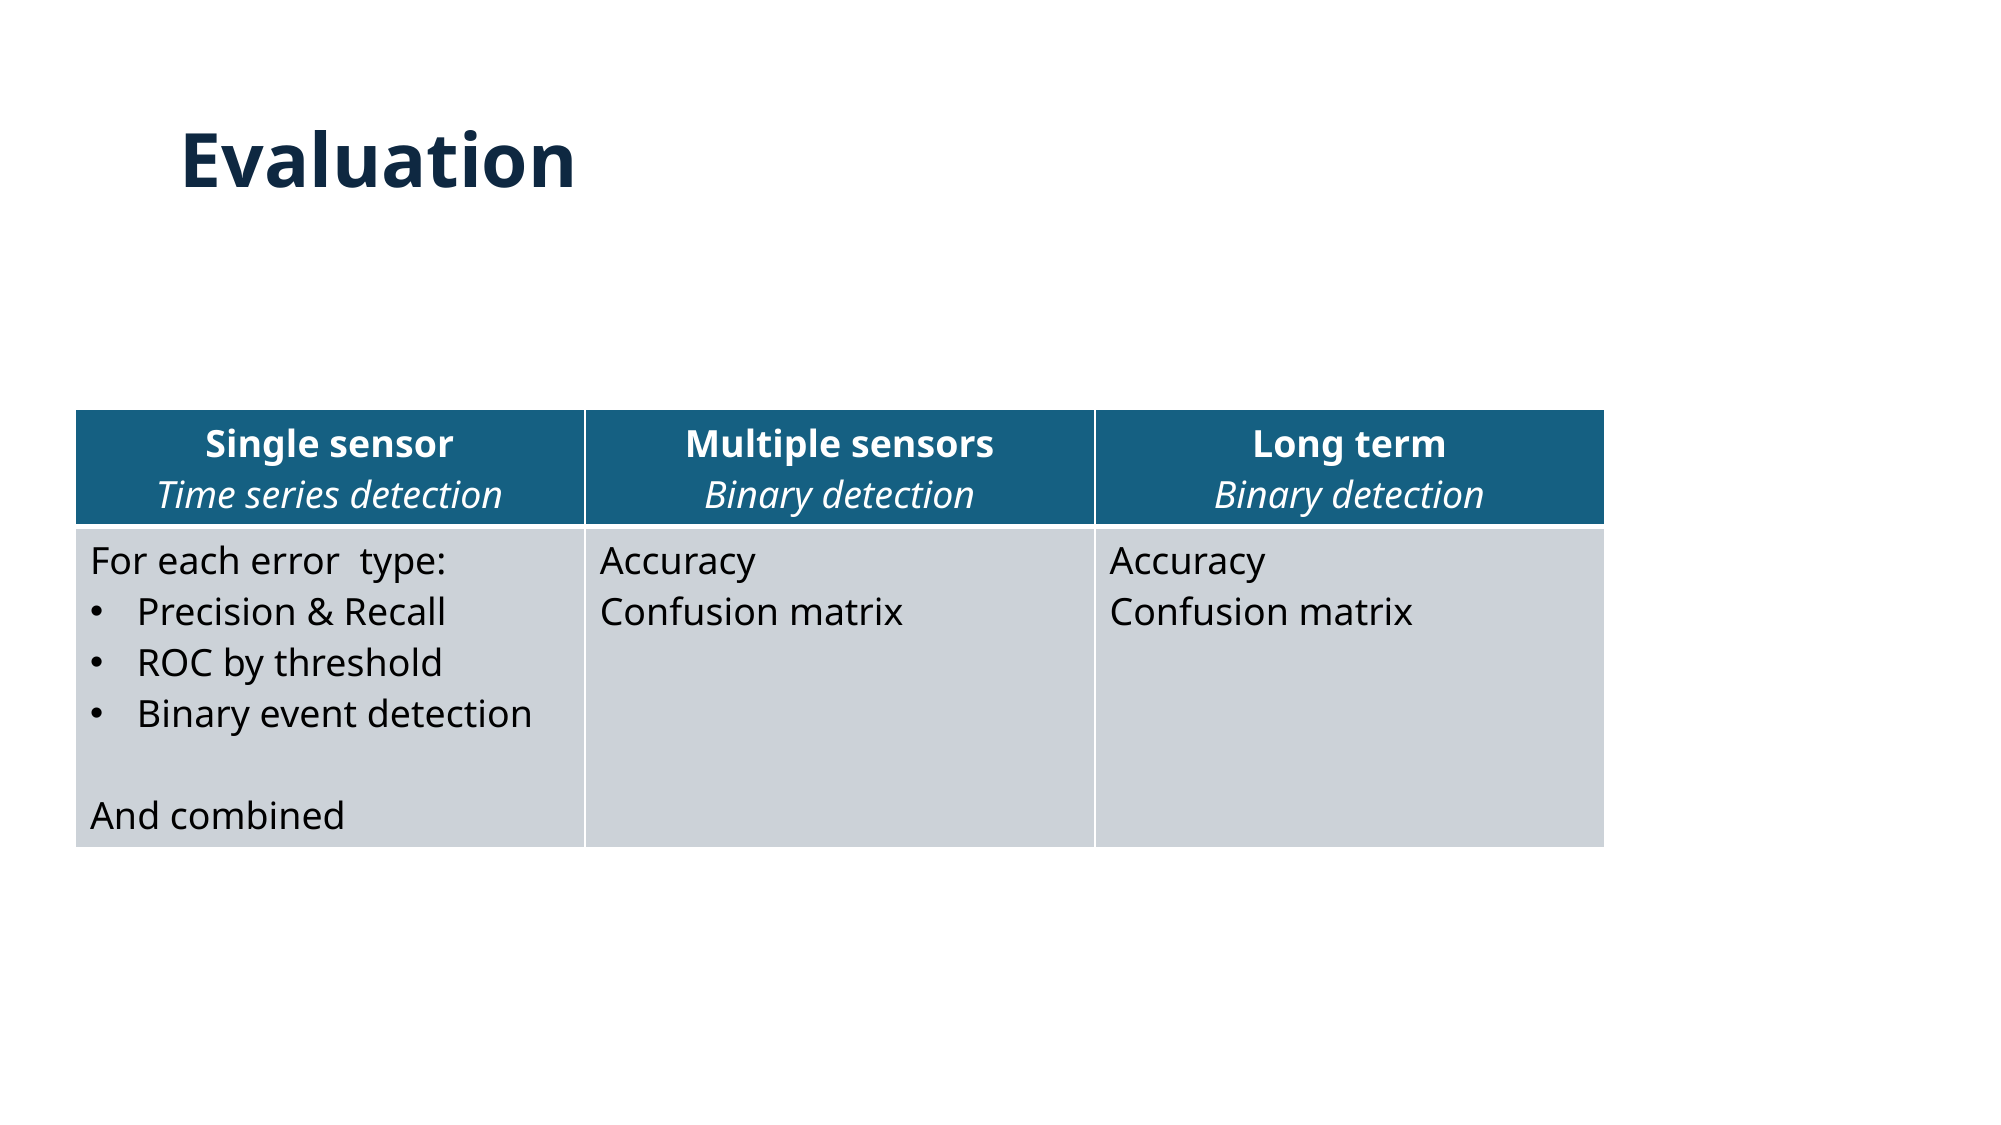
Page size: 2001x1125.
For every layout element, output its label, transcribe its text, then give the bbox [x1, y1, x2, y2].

table_header Multiple sensors Binary detection [586, 410, 1094, 524]
table_cell Accuracy Confusion matrix [586, 529, 1094, 847]
text_box Evaluation [164, 105, 963, 254]
table_cell Accuracy Confusion matrix [1096, 529, 1604, 847]
table_header Long term Binary detection [1096, 410, 1604, 524]
table_header Single sensor Time series detection [76, 410, 584, 524]
table_cell For each error type: Precision & Recall ROC by threshold Binary event detection And combined [76, 529, 584, 847]
